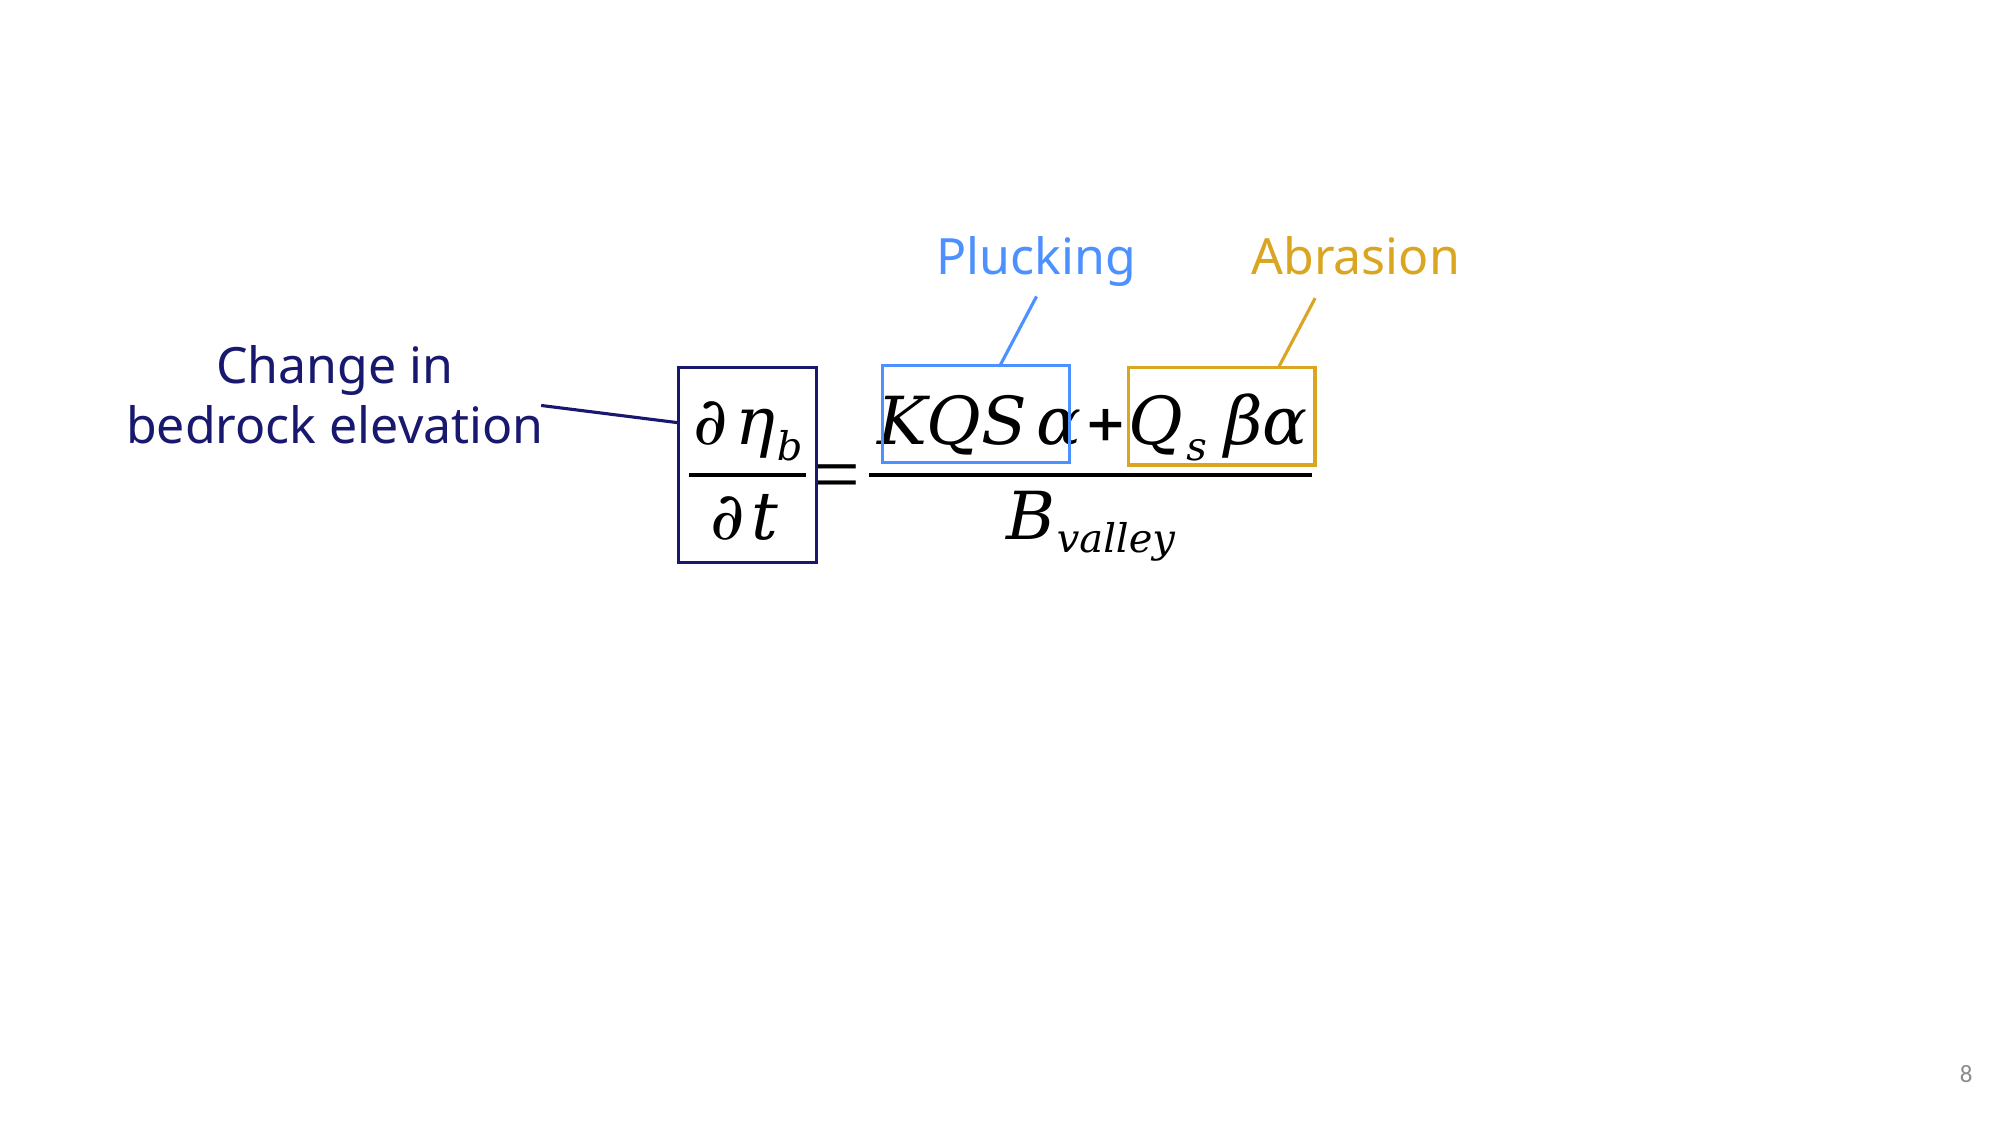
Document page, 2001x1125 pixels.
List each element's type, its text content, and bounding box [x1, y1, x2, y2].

slide_number 8 [1923, 1042, 1988, 1103]
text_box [102, 217, 1496, 563]
